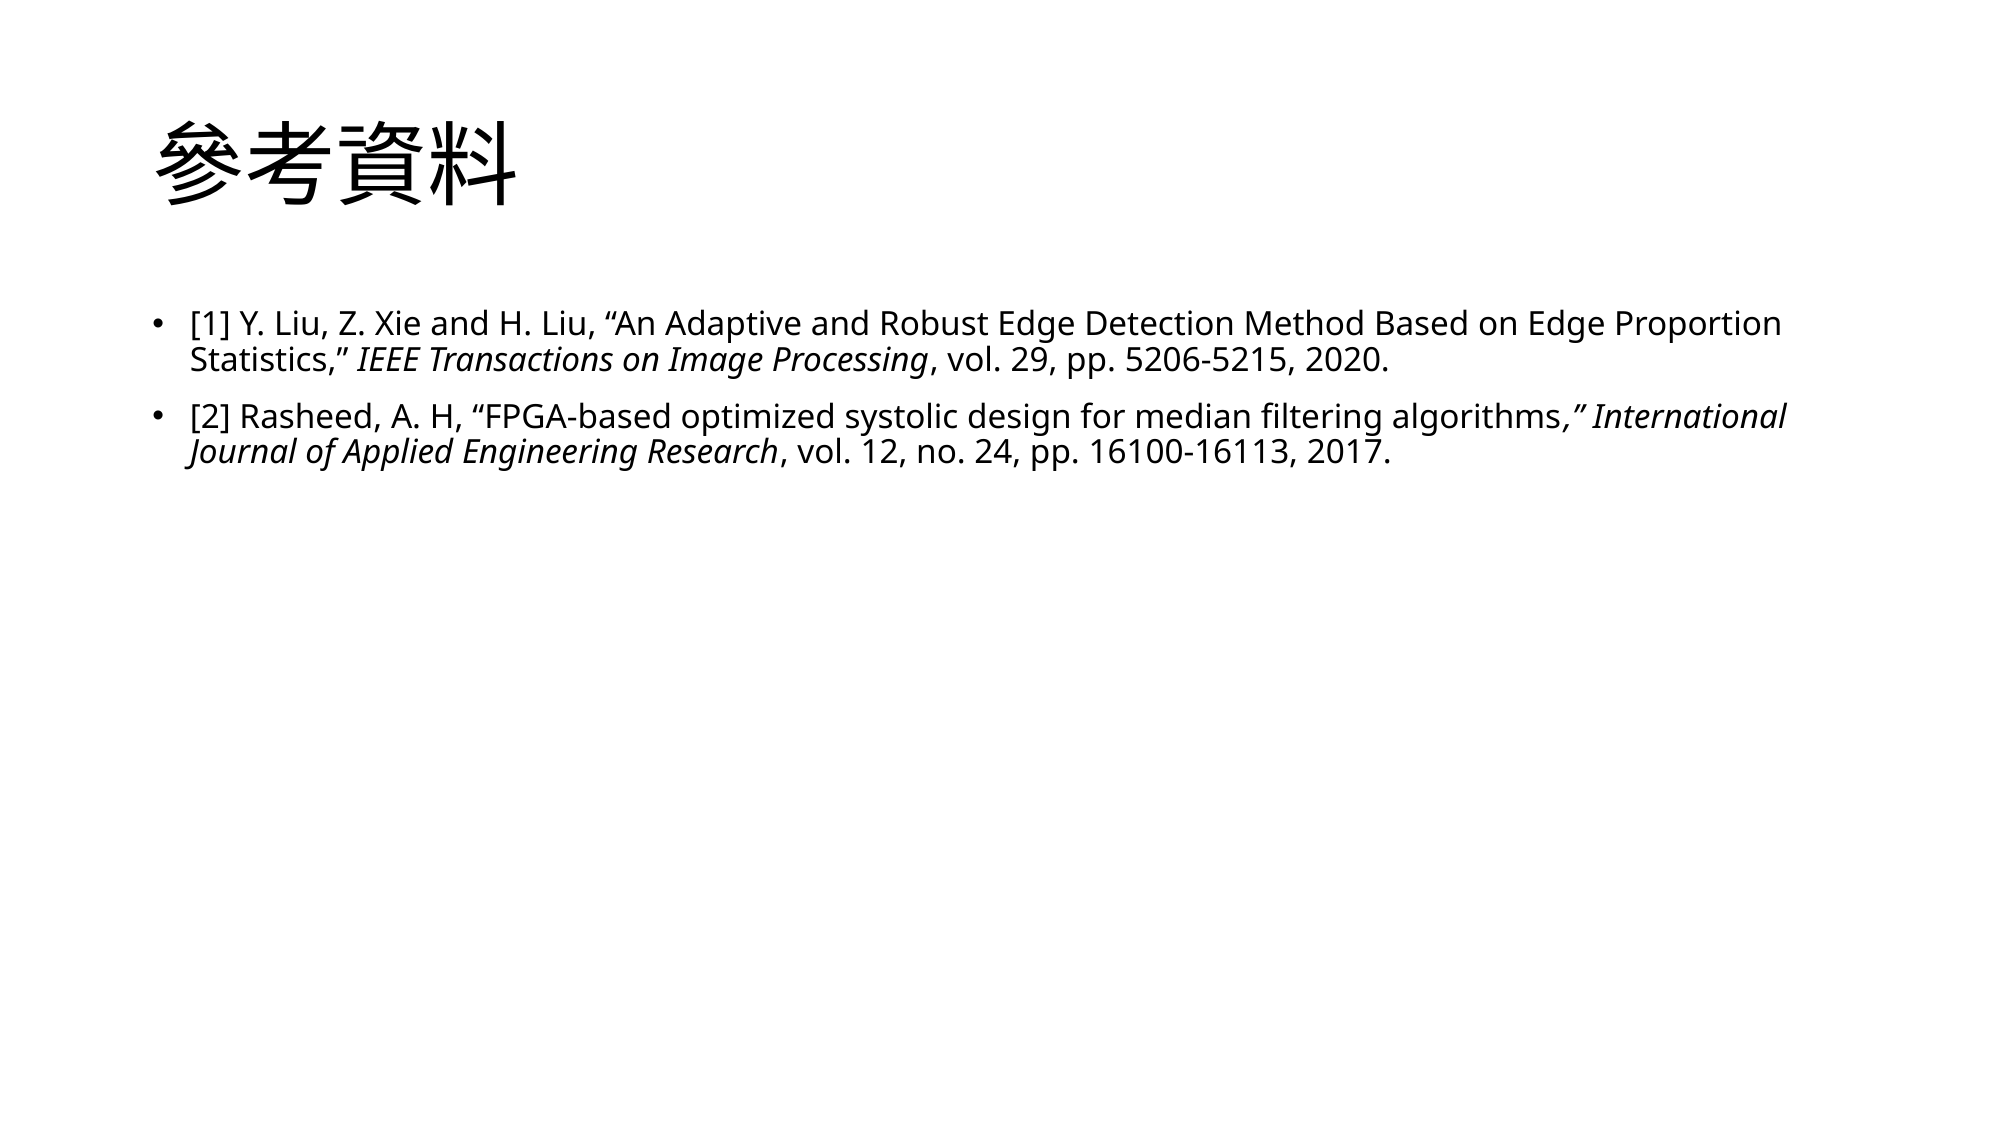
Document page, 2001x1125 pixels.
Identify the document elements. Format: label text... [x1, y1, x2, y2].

title 參考資料 [137, 59, 1863, 278]
list [1] Y. Liu, Z. Xie and H. Liu, “An Adaptive and Robust Edge Detection Method Based on Edge Proportion Statistics,” IEEE Transactions on Image Processing, vol. 29, pp. 5206-5215, 2020. [2] Rasheed, A. H, “FPGA-based optimized systolic design for median filtering algorithms,” International Journal of Applied Engineering Research, vol. 12, no. 24, pp. 16100-16113, 2017. [137, 299, 1863, 1014]
